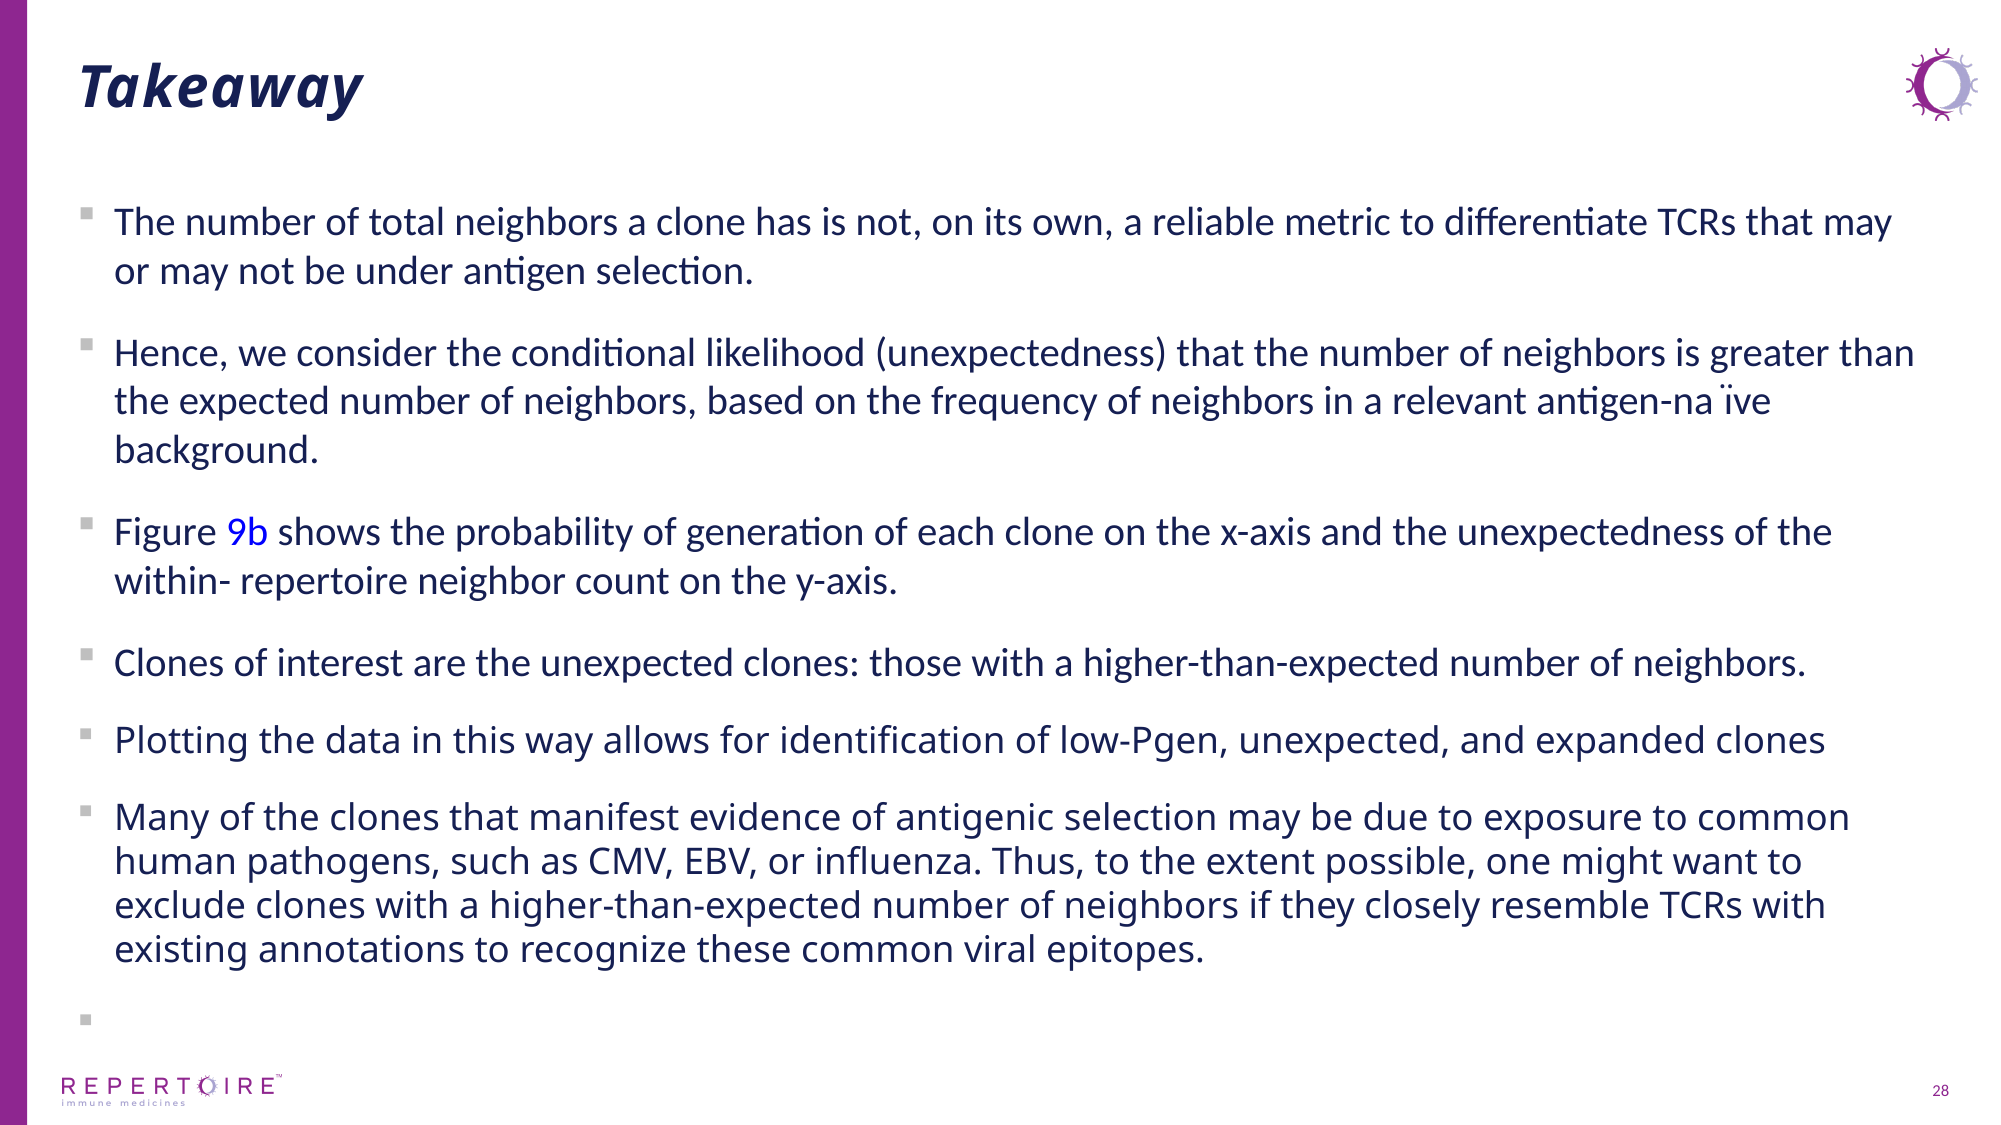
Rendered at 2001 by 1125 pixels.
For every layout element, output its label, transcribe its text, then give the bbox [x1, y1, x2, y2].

picture [1941, 48, 1978, 121]
slide_number 28 [1901, 1072, 1980, 1116]
title Takeaway [62, 0, 1941, 128]
picture [62, 1074, 282, 1106]
list The number of total neighbors a clone has is not, on its own, a reliable metric to differentiate TCRs that may or may not be under antigen selection. Hence, we consider the conditional likelihood (unexpectedness) that the number of neighbors is greater than the expected number of neighbors, based on the frequency of neighbors in a relevant antigen-na ̈ıve background. Figure 9b shows the probability of generation of each clone on the x-axis and the unexpectedness of the within- repertoire neighbor count on the y-axis. Clones of interest are the unexpected clones: those with a higher-than-expected number of neighbors. Plotting the data in this way allows for identification of low-Pgen, unexpected, and expanded clones Many of the clones that manifest evidence of antigenic selection may be due to exposure to common human pathogens, such as CMV, EBV, or influenza. Thus, to the extent possible, one might want to exclude clones with a higher-than-expected number of neighbors if they closely resemble TCRs with existing annotations to recognize these common viral epitopes. [62, 186, 1940, 1060]
